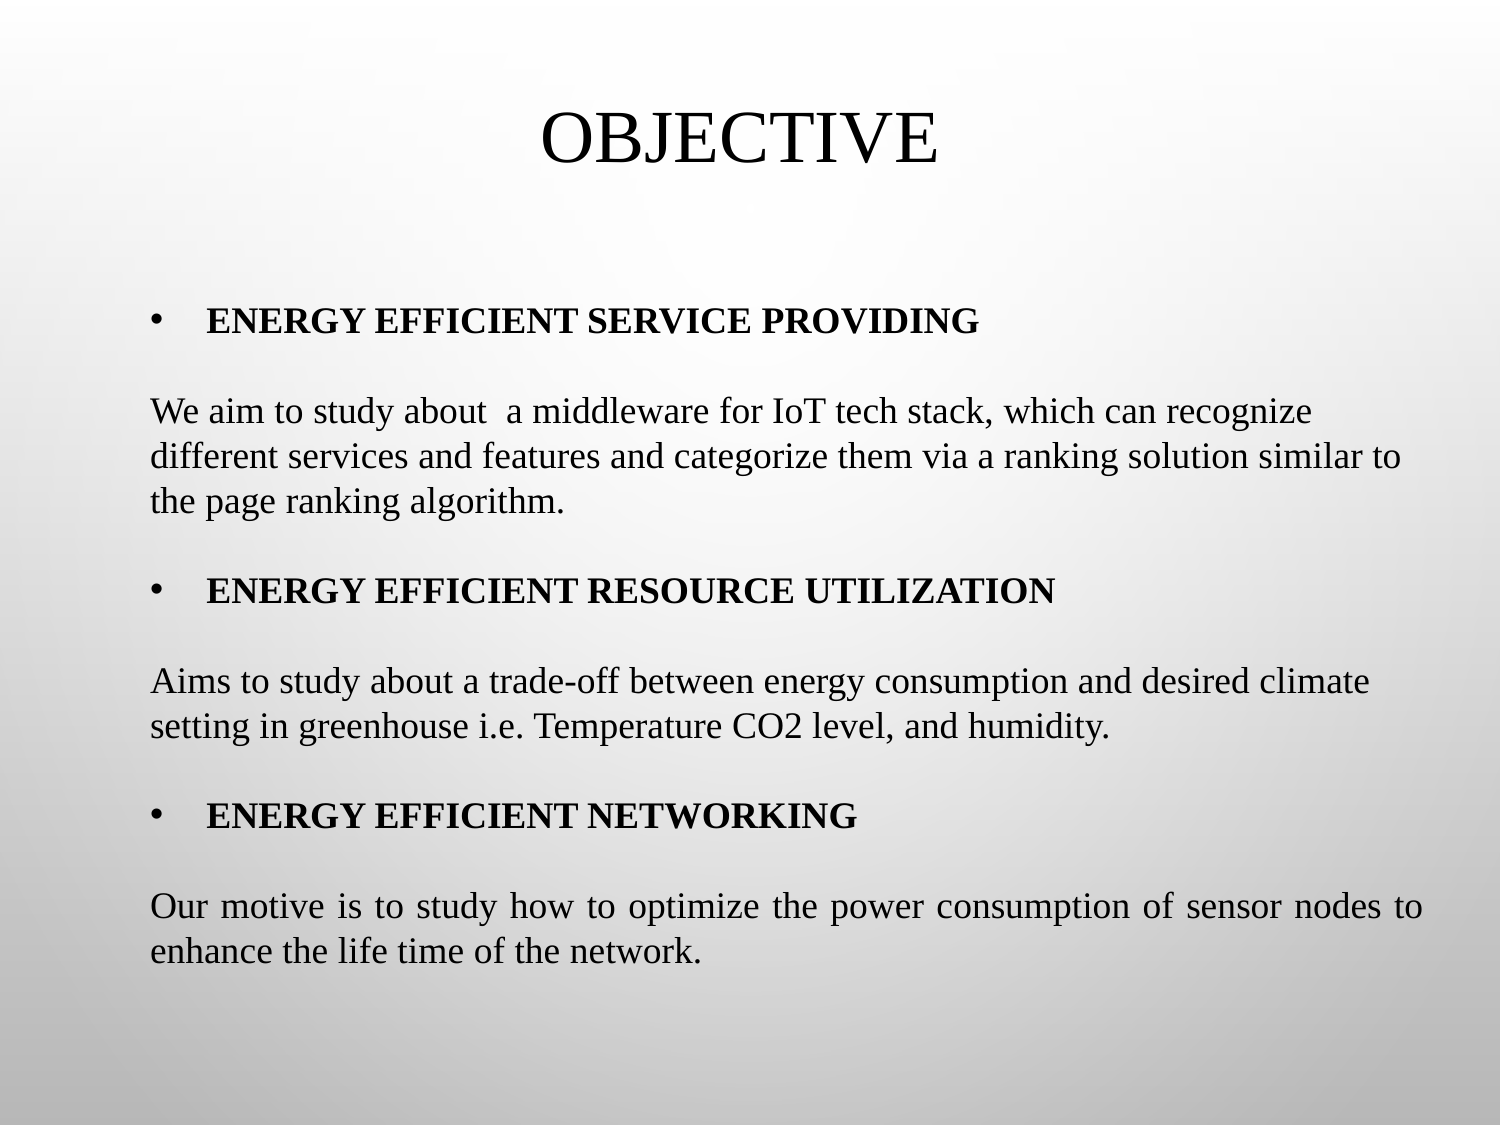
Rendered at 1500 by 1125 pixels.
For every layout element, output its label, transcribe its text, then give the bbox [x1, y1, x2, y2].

subtitle ENERGY EFFICIENT SERVICE PROVIDING We aim to study about a middleware for IoT tech stack, which can recognize different services and features and categorize them via a ranking solution similar to the page ranking algorithm. ENERGY EFFICIENT RESOURCE UTILIZATION Aims to study about a trade-off between energy consumption and desired climate setting in greenhouse i.e. Temperature CO2 level, and humidity. ENERGY EFFICIENT NETWORKING Our motive is to study how to optimize the power consumption of sensor nodes to enhance the life time of the network. [75, 262, 1425, 1005]
title OBJECTIVE [75, 45, 1425, 233]
picture [0, 0, 1500, 1125]
